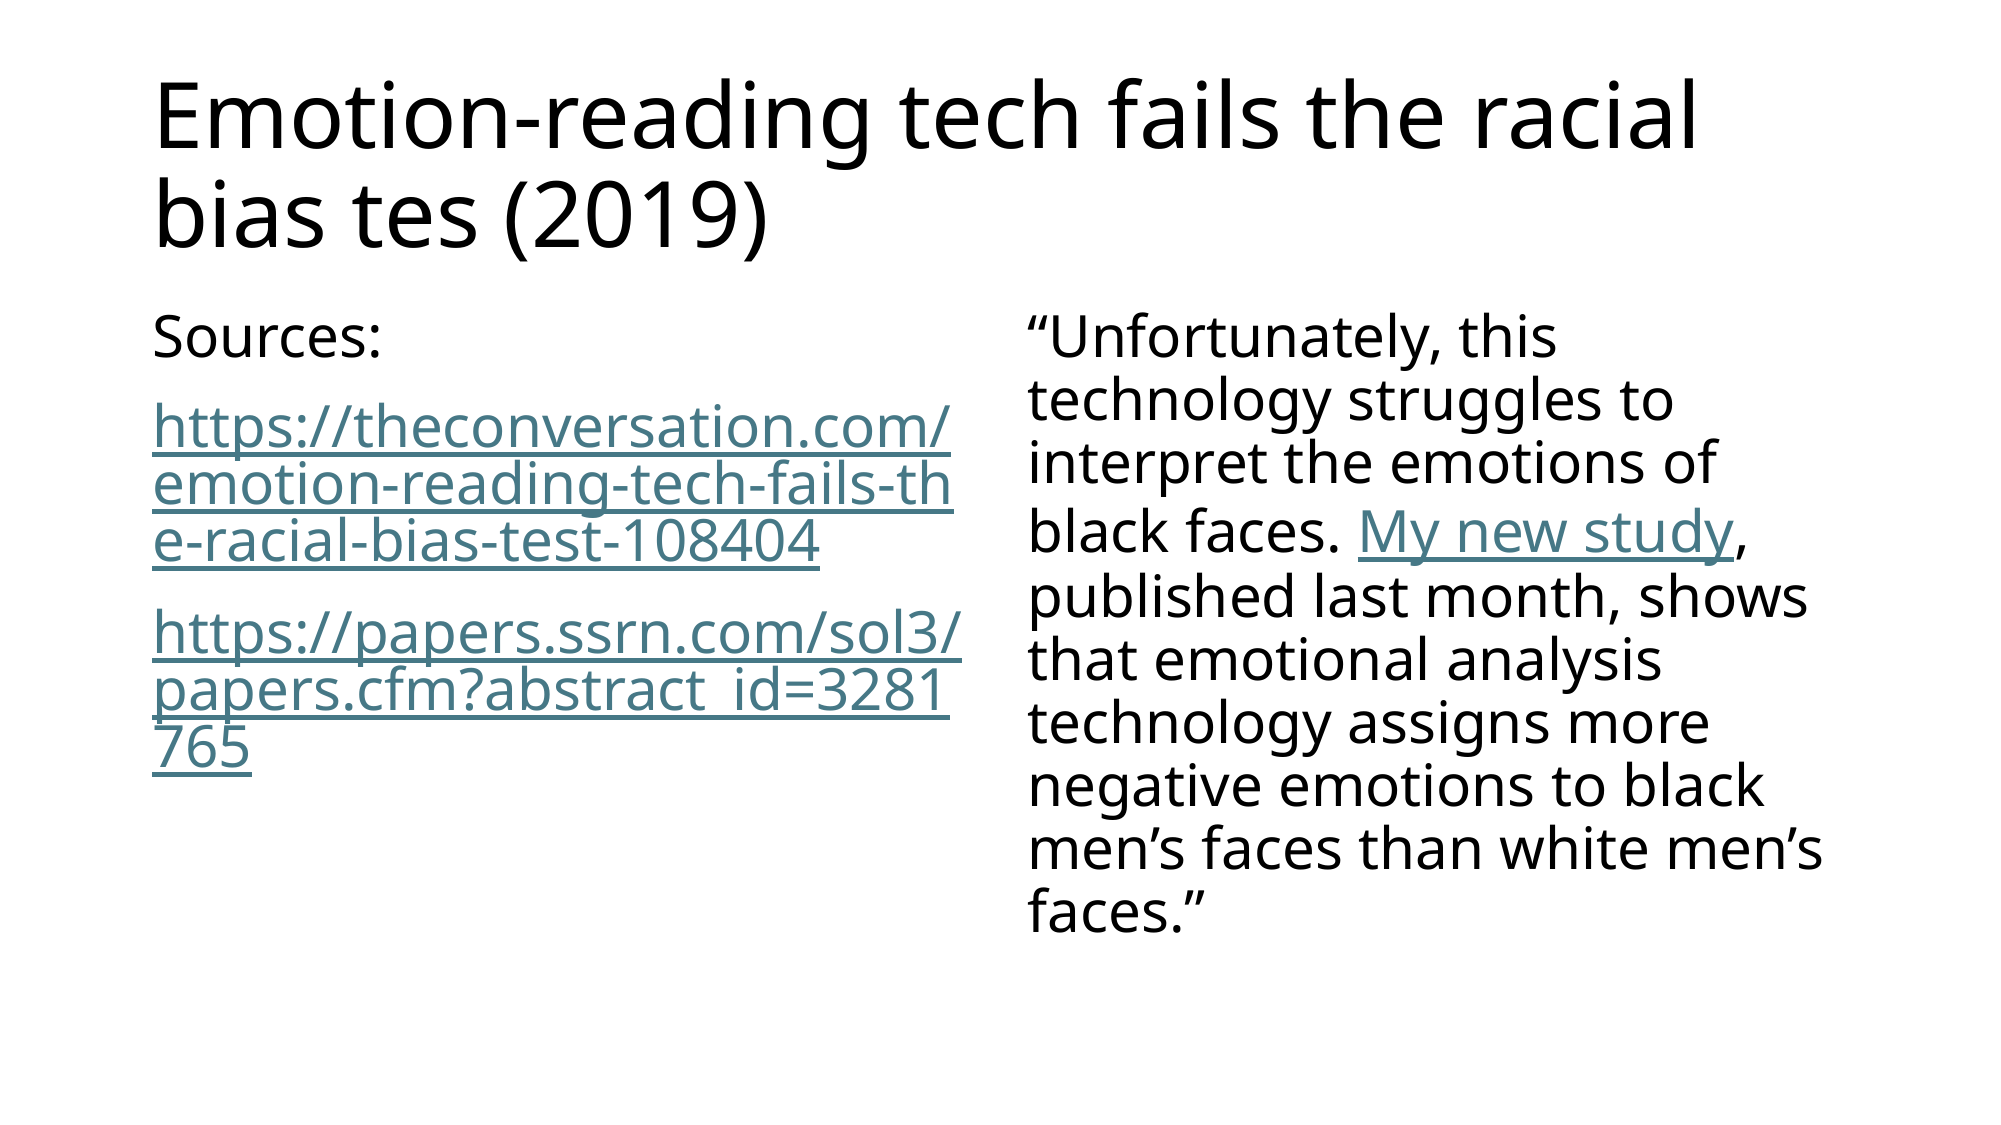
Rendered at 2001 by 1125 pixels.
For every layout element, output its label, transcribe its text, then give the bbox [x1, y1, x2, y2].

list “Unfortunately, this technology struggles to interpret the emotions of black faces. My new study, published last month, shows that emotional analysis technology assigns more negative emotions to black men’s faces than white men’s faces.” [1012, 299, 1863, 1014]
title Emotion-reading tech fails the racial bias tes (2019) [137, 59, 1863, 278]
list Sources: https://theconversation.com/emotion-reading-tech-fails-the-racial-bias-test-108404 https://papers.ssrn.com/sol3/papers.cfm?abstract_id=3281765 [137, 299, 988, 1014]
